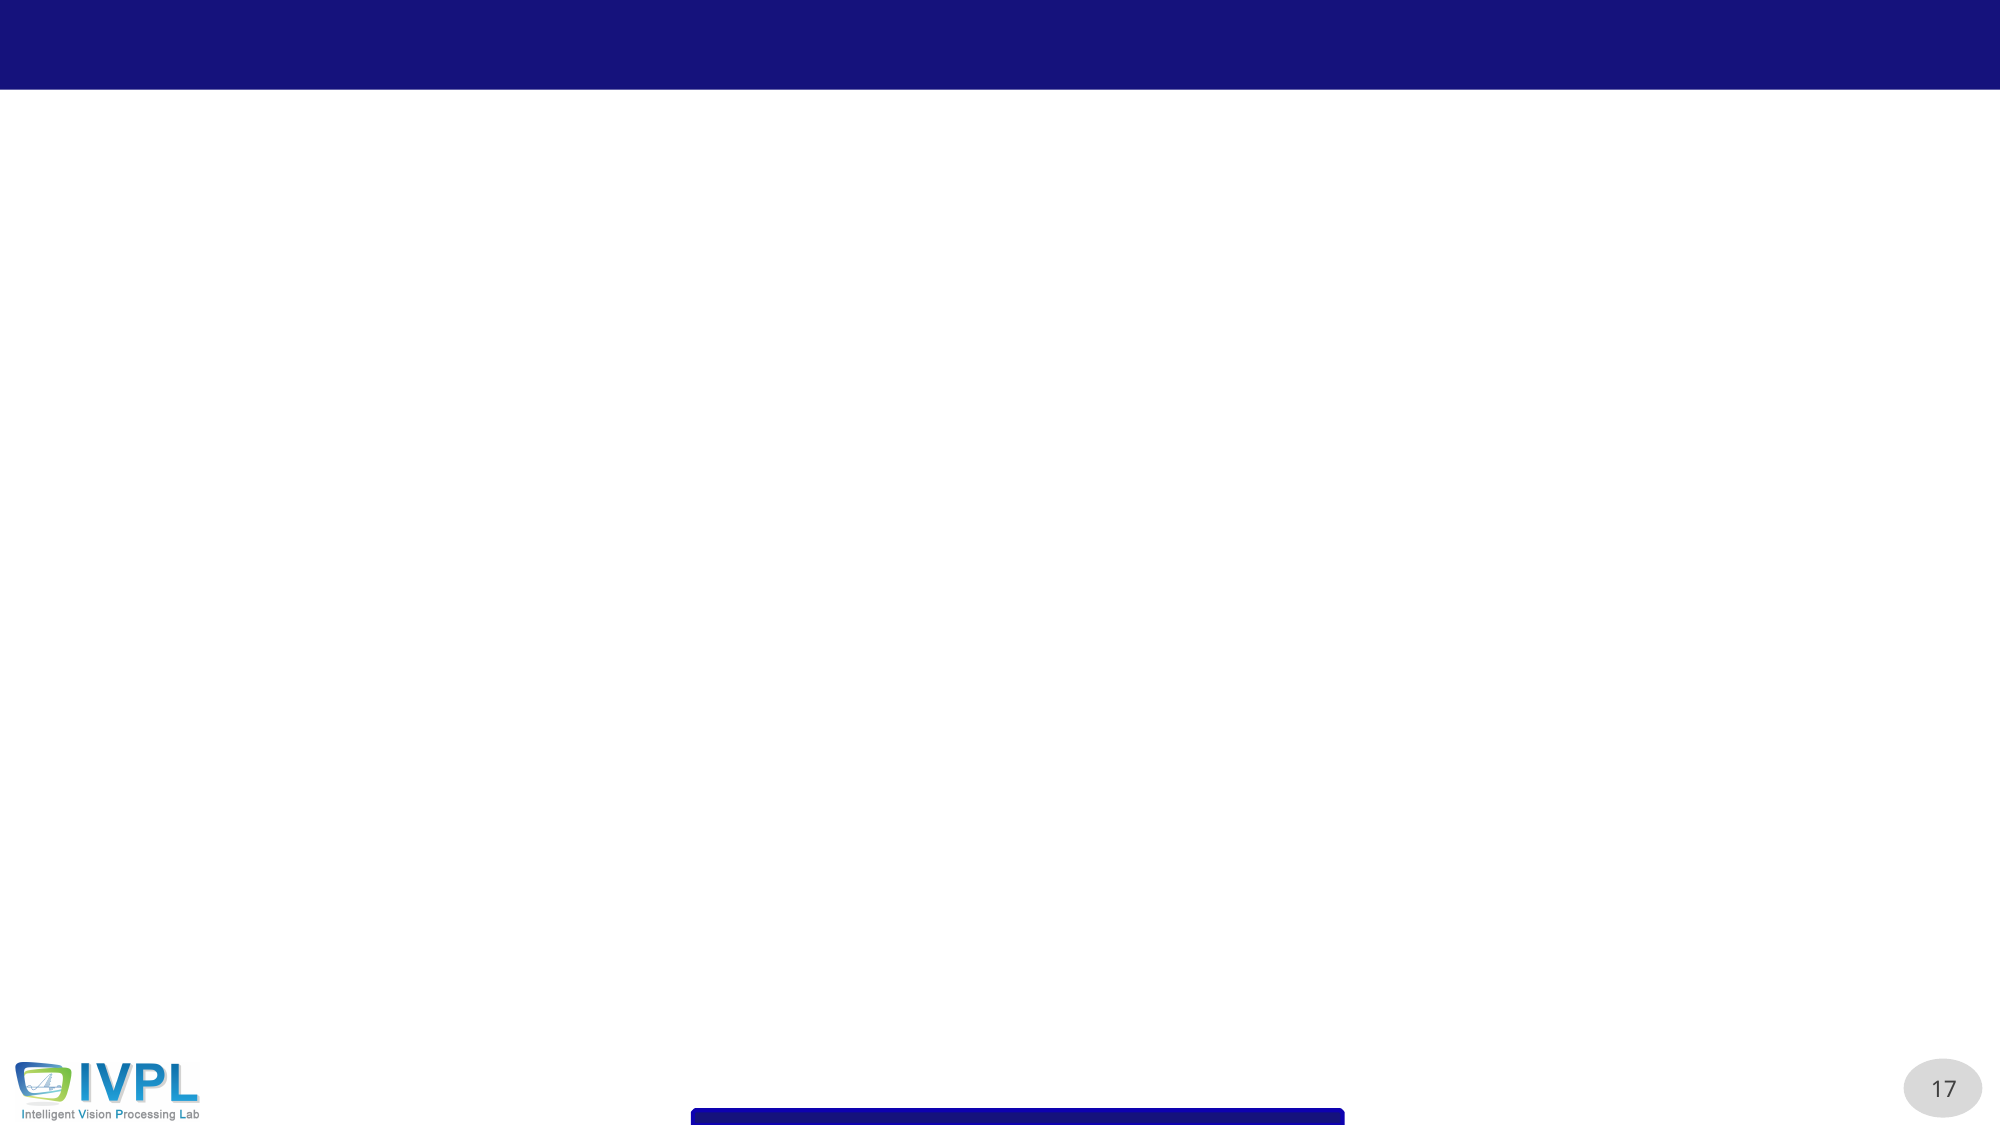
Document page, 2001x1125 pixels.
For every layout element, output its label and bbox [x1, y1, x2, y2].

picture [15, 1062, 200, 1122]
